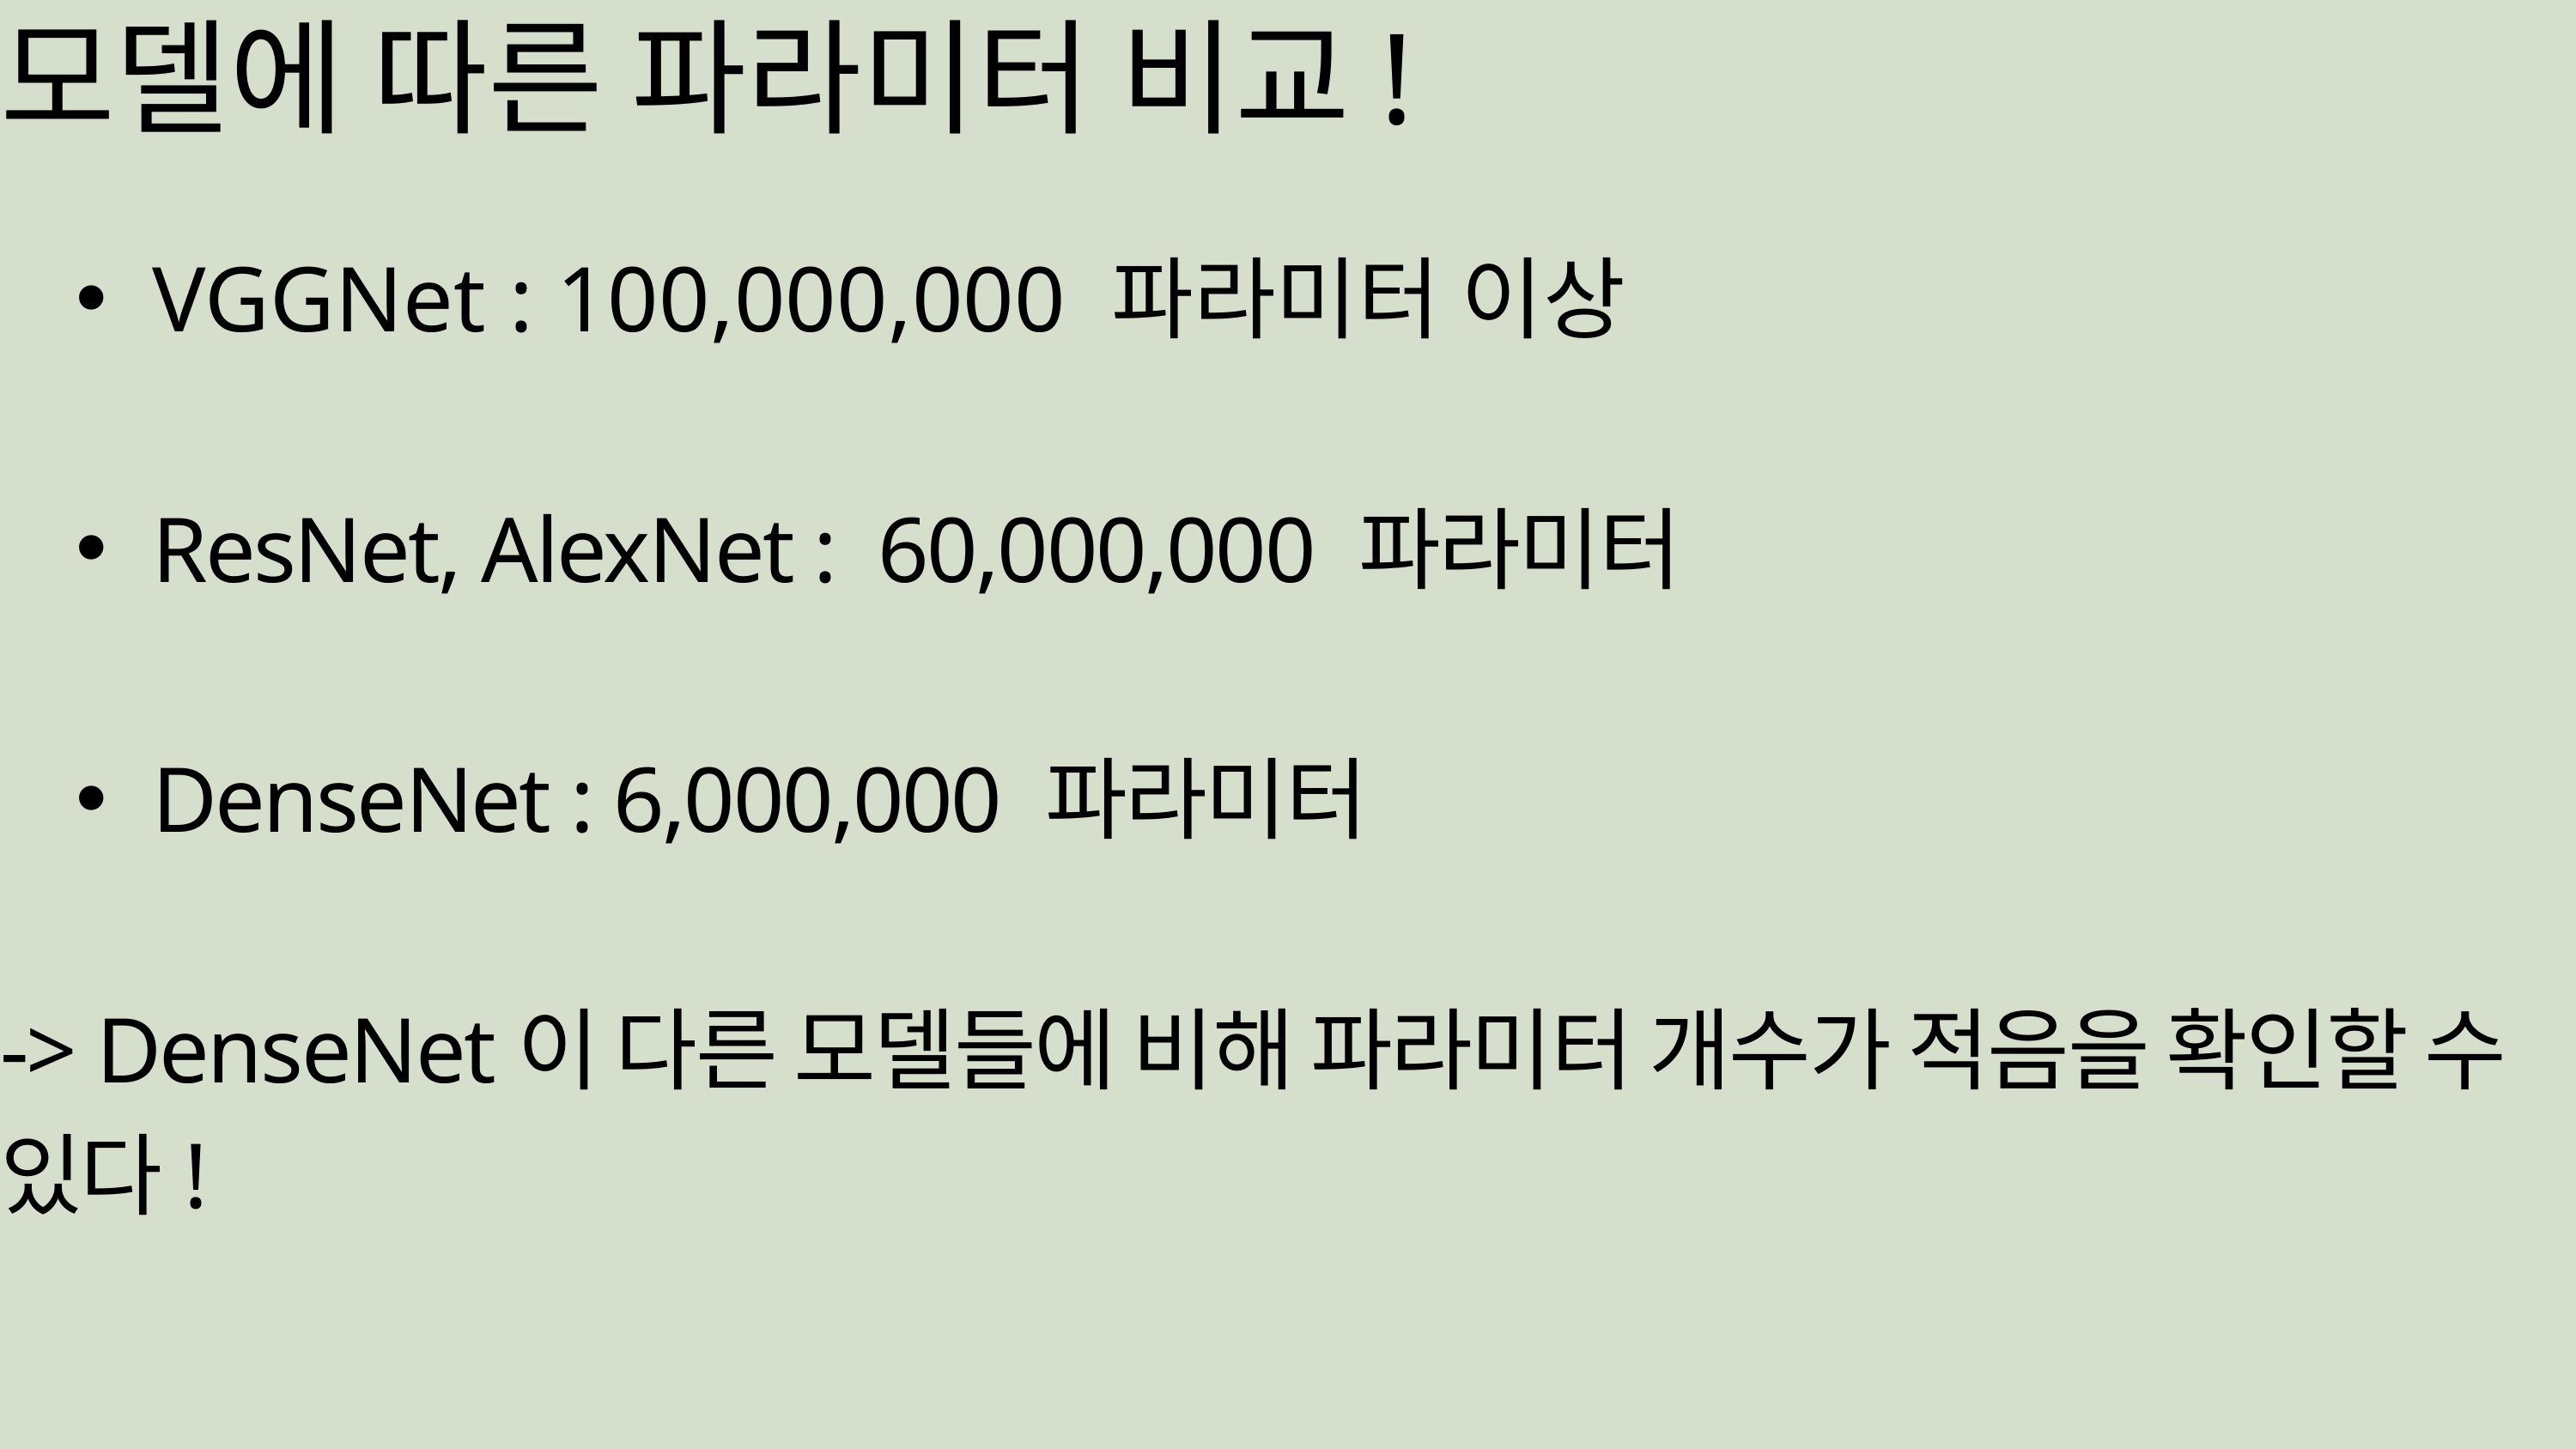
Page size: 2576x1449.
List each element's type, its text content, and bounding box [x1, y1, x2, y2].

text_box 모델에 따른 파라미터 비교! [0, 0, 2049, 149]
text_box VGGNet : 100,000,000 파라미터 이상 ResNet, AlexNet : 60,000,000 파라미터 DenseNet : 6,000,000 파라미터 -> DenseNet이 다른 모델들에 비해 파라미터 개수가 적음을 확인할 수 있다! [0, 224, 2536, 1449]
